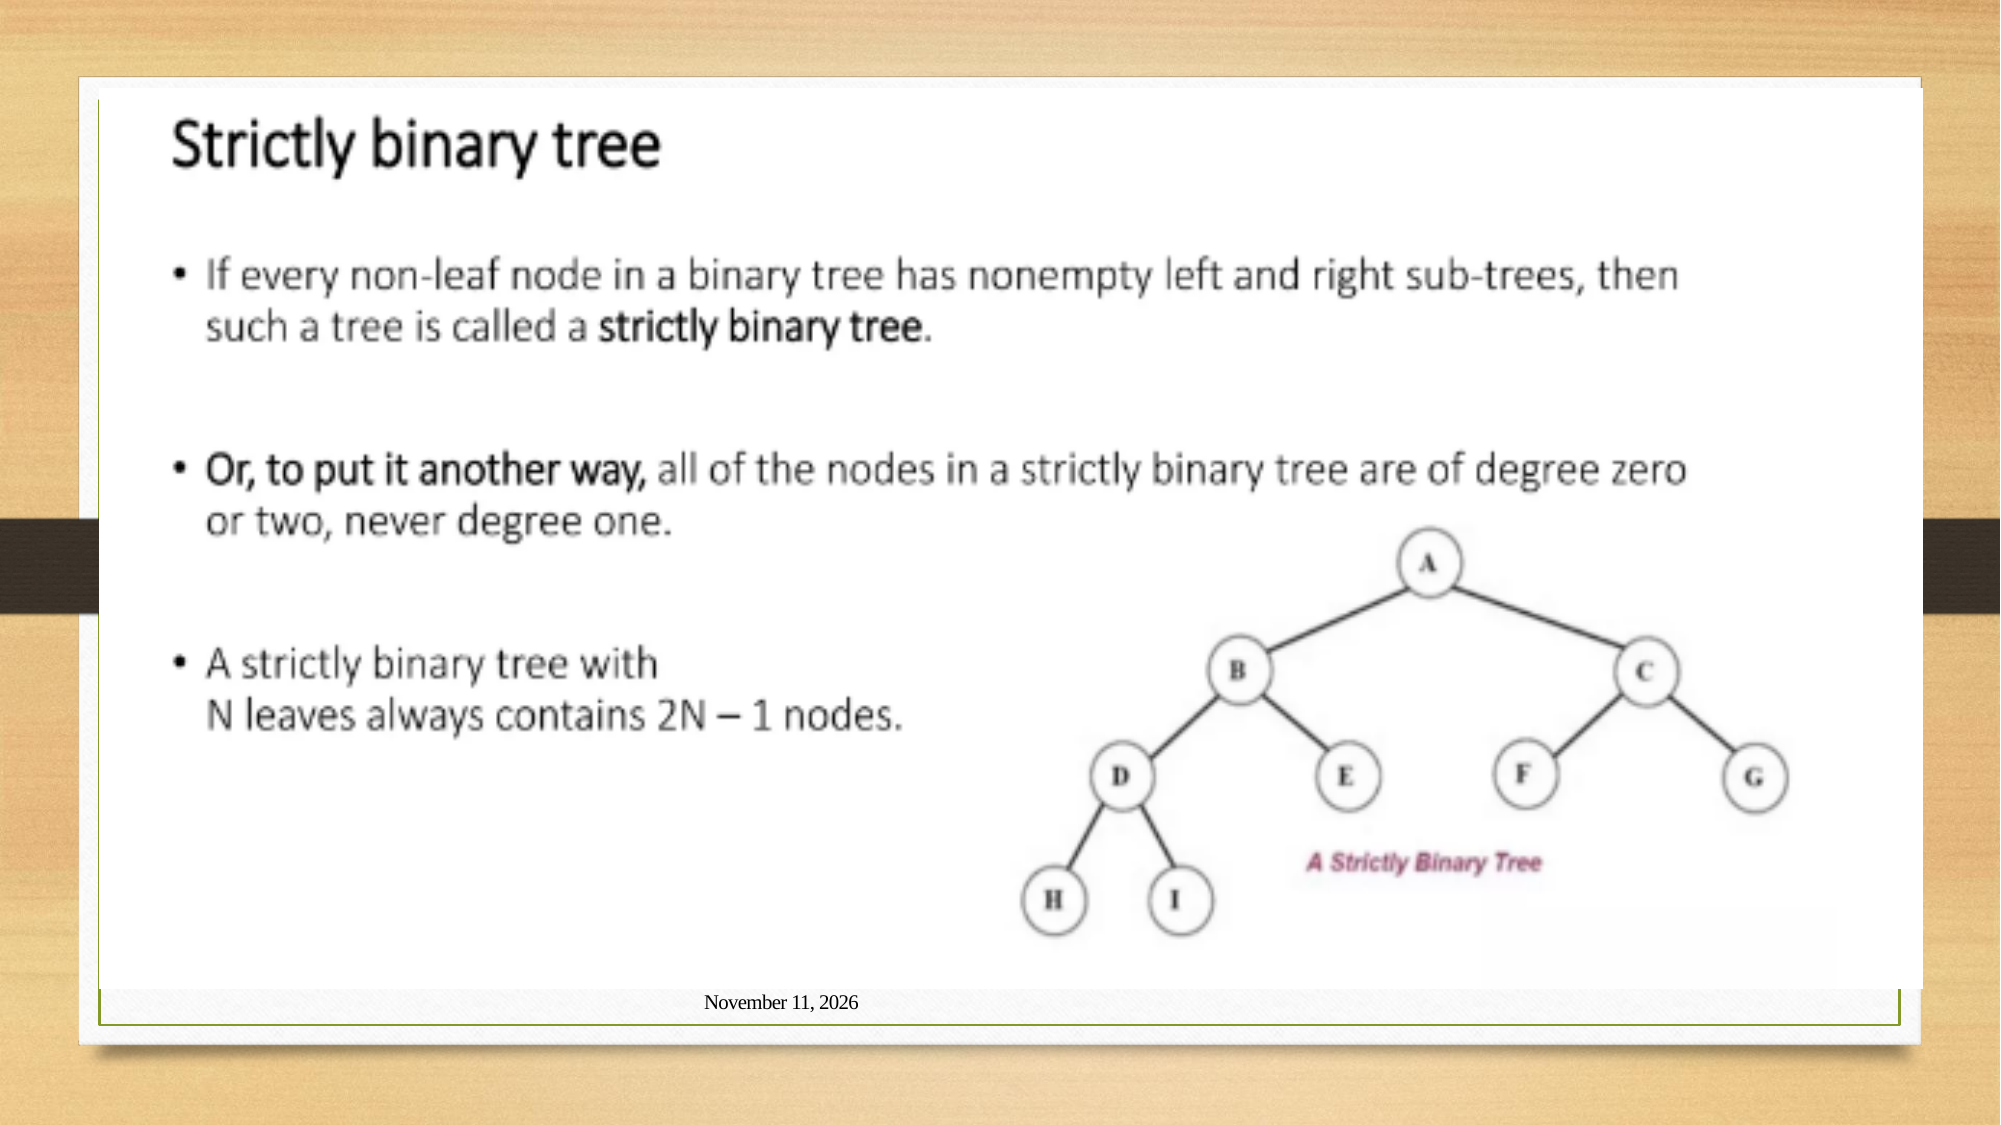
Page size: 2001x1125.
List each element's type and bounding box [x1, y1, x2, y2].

picture [0, 0, 2000, 1125]
slide_number [702, 1001, 987, 1017]
